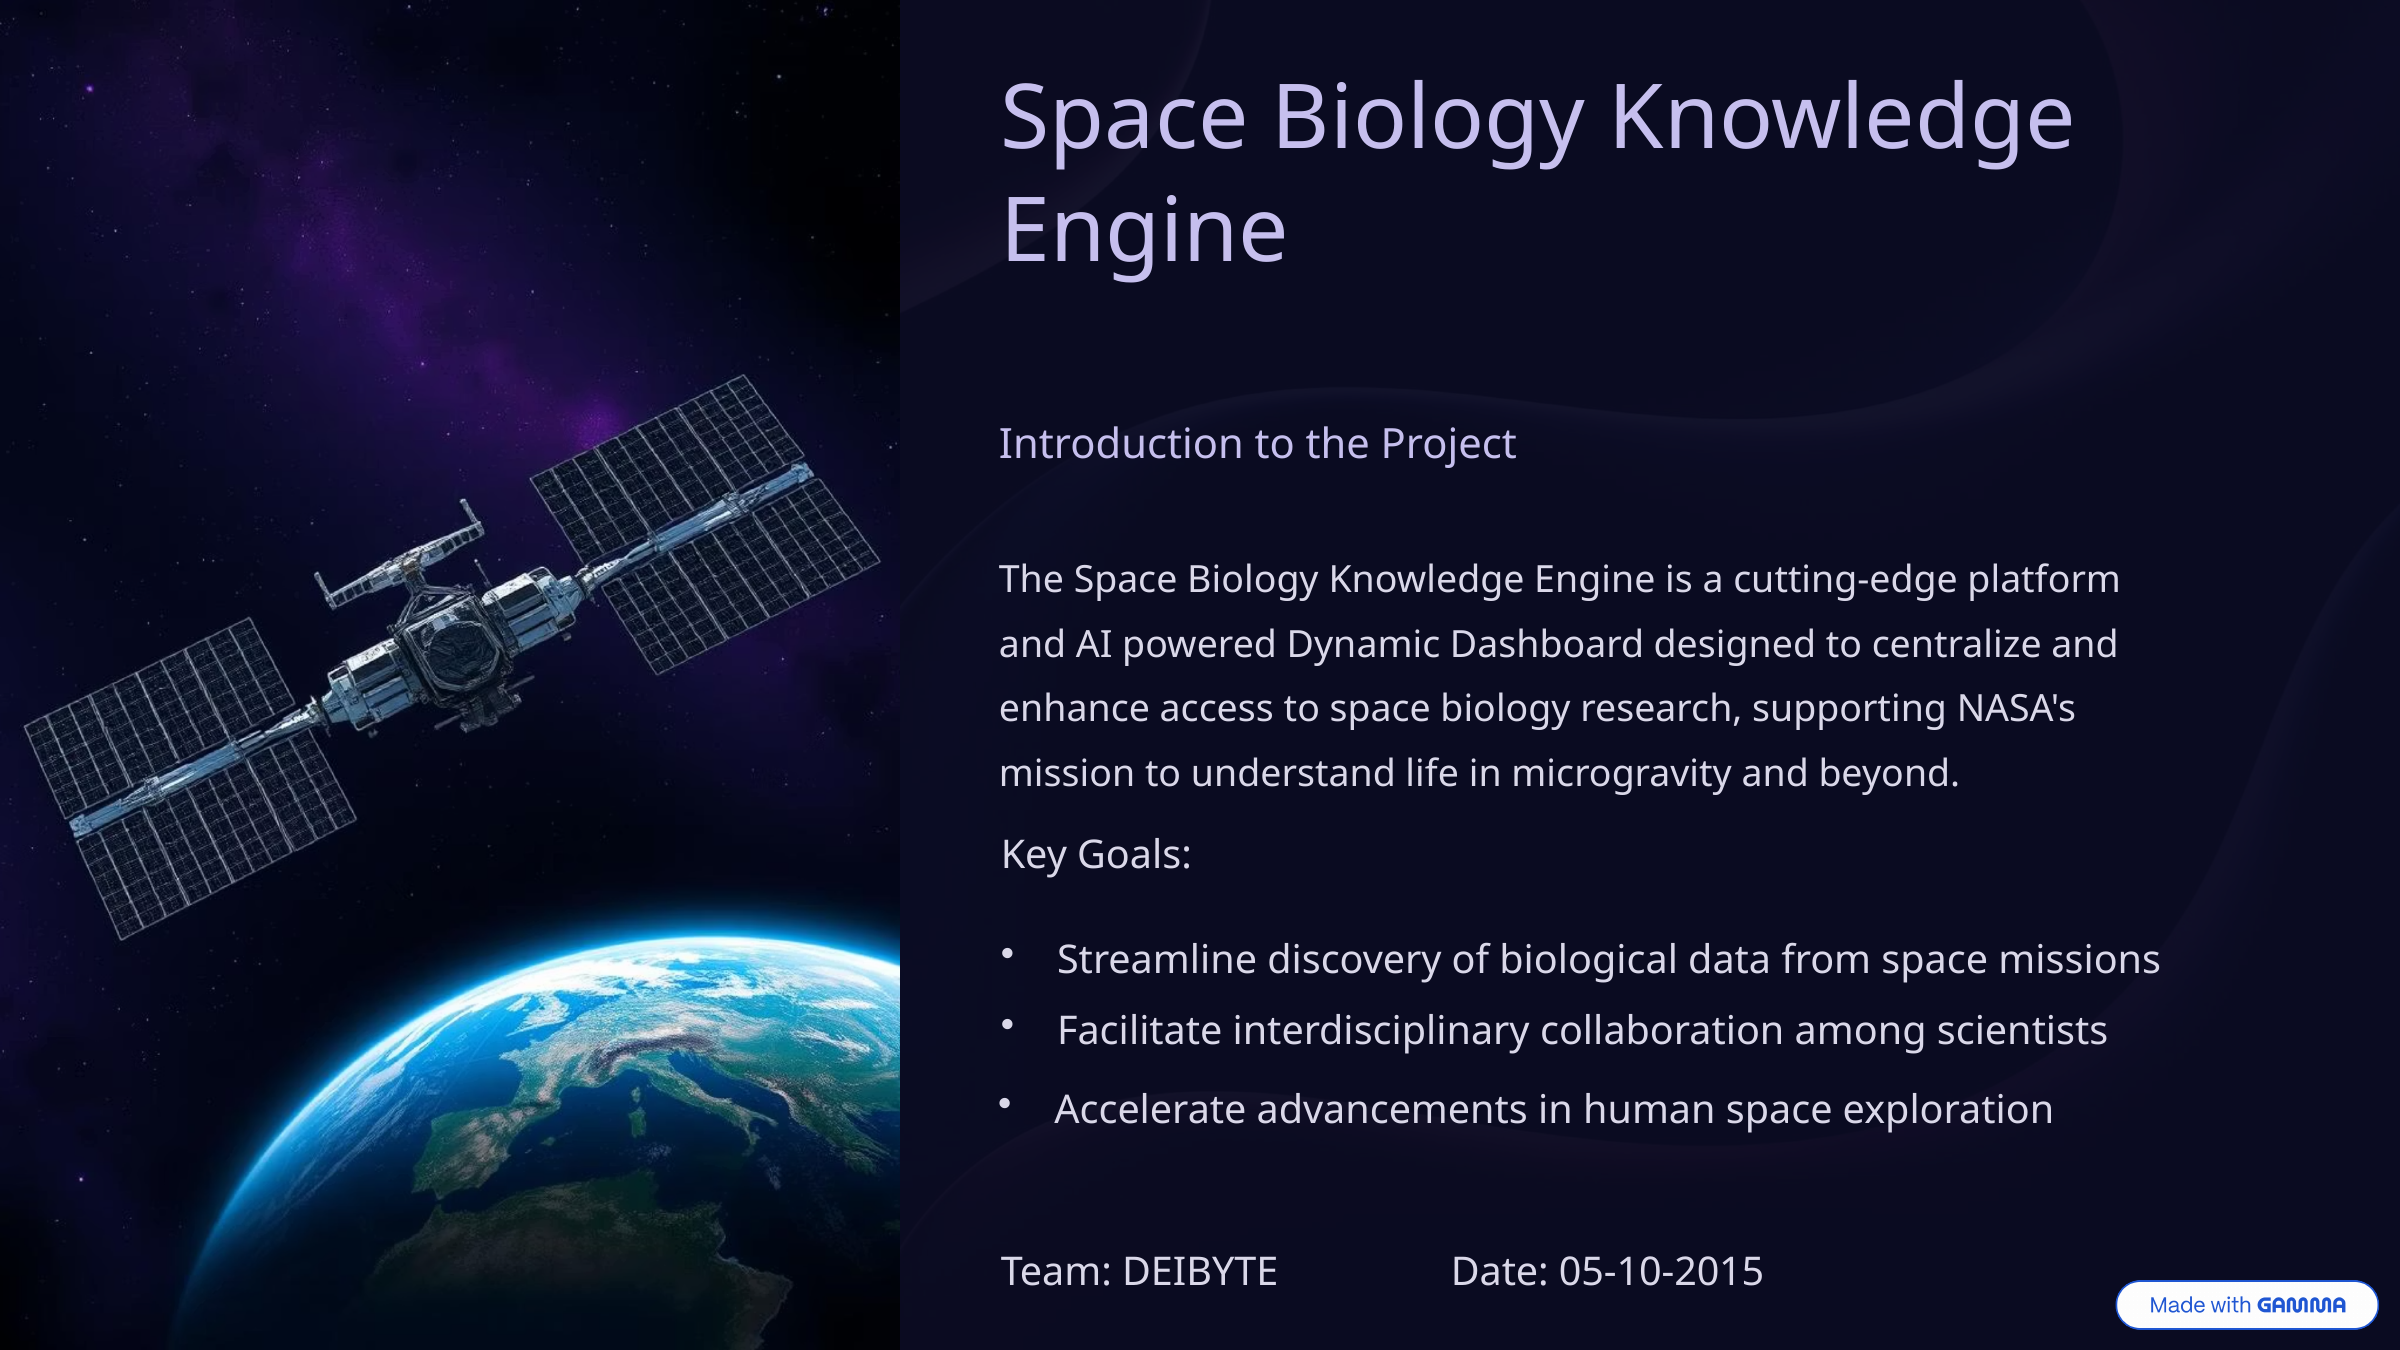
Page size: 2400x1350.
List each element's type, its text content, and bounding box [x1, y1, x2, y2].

picture [0, 0, 900, 1350]
text_box The Space Biology Knowledge Engine is a cutting-edge platform and AI powered Dynamic Dashboard designed to centralize and enhance access to space biology research, supporting NASA's mission to understand life in microgravity and beyond. [984, 528, 2185, 802]
text_box Key Goals: [1000, 812, 2218, 878]
text_box Accelerate advancements in human space exploration [998, 1067, 2215, 1132]
text_box Introduction to the Project [984, 347, 2185, 475]
text_box Streamline discovery of biological data from space missions [1000, 917, 2218, 982]
text_box Facilitate interdisciplinary collaboration among scientists [1000, 988, 2218, 1054]
text_box Space Biology Knowledge Engine [1000, 54, 2218, 280]
picture [2106, 1271, 2389, 1339]
text_box Team: DEIBYTE Date: 05-10-2015 [1000, 1229, 2218, 1294]
